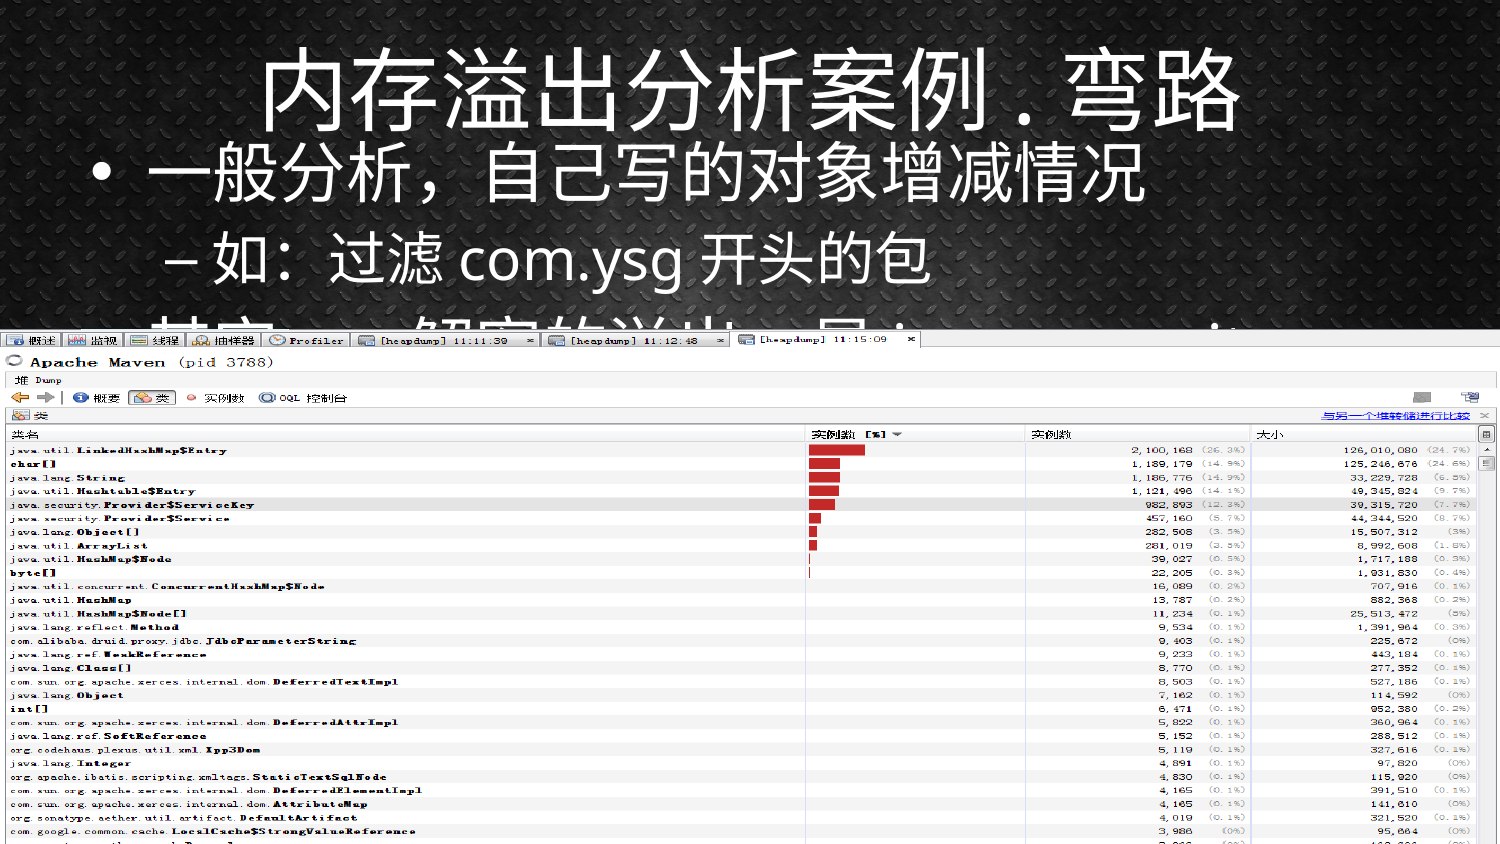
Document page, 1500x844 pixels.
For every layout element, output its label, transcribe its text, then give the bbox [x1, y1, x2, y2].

title 内存溢出分析案例.弯路 [75, 17, 1425, 123]
picture [0, 0, 1500, 844]
list 一般分析，自己写的对象增减情况 如：过滤com.ysg开头的包 其实rsa解密的溢出，是java.security [75, 123, 1425, 327]
